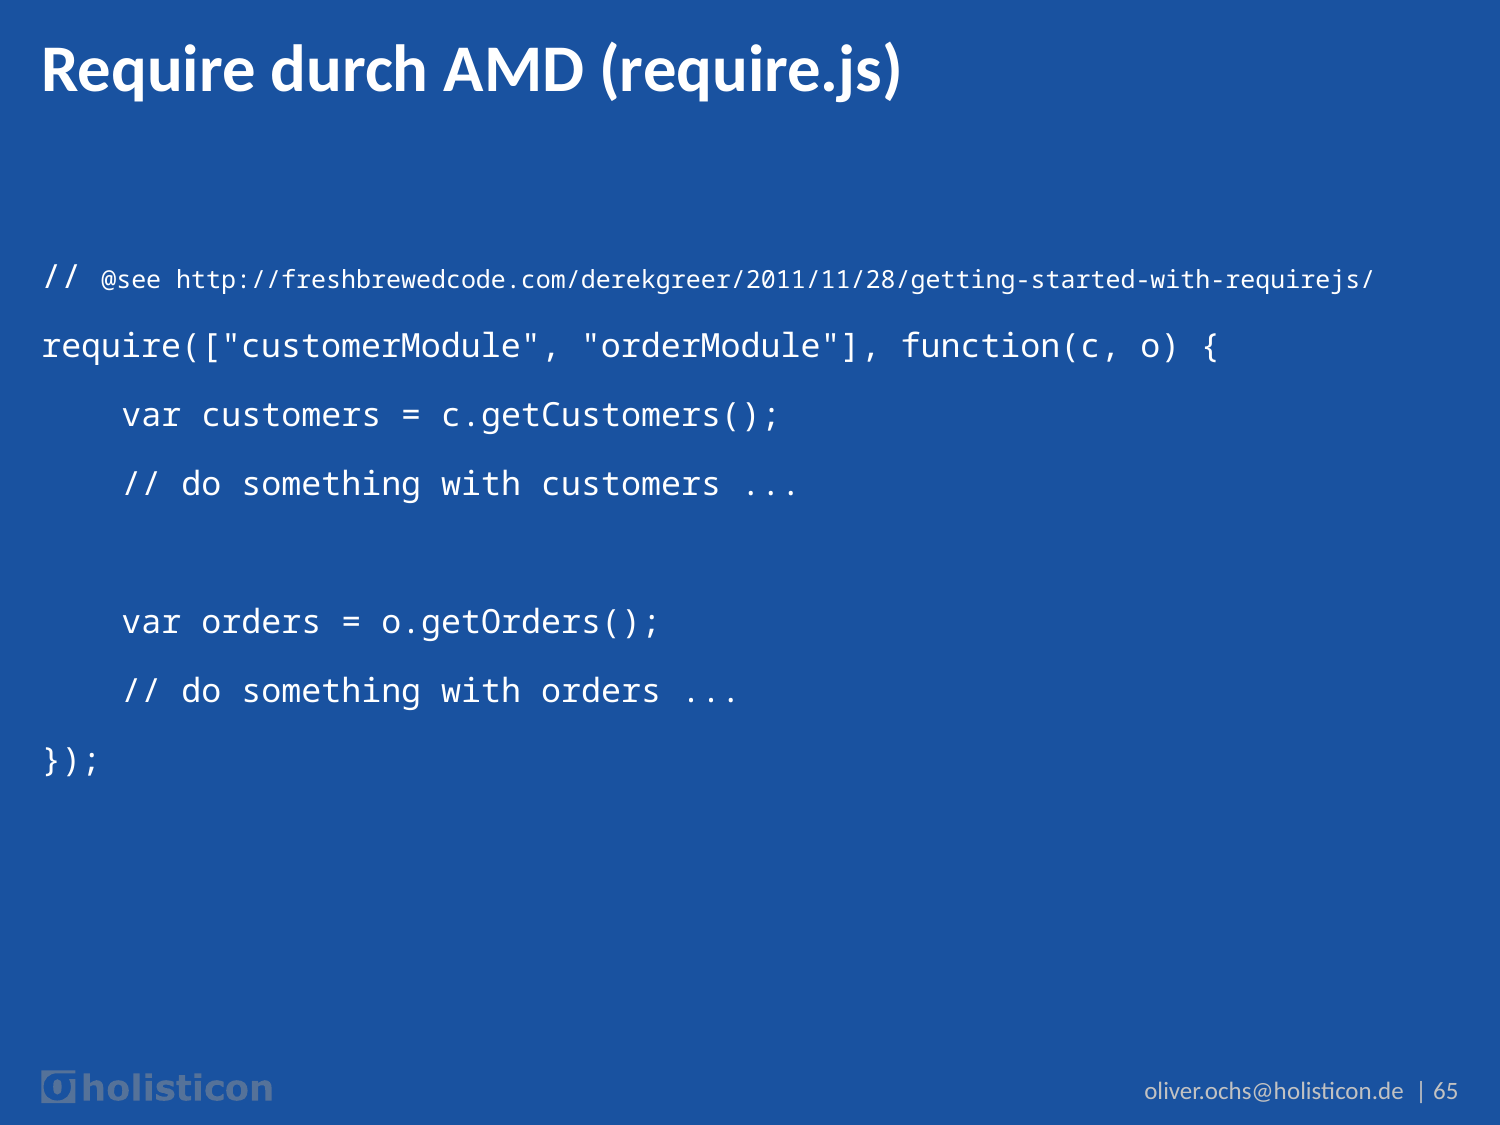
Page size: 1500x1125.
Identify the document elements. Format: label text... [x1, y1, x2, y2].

list // @see http://freshbrewedcode.com/derekgreer/2011/11/28/getting-started-with-requirejs/ require(["customerModule", "orderModule"], function(c, o) { var customers = c.getCustomers(); // do something with customers ... var orders = o.getOrders(); // do something with orders ... }); [41, 255, 1436, 973]
title Require durch AMD (require.js) [41, 24, 1436, 188]
